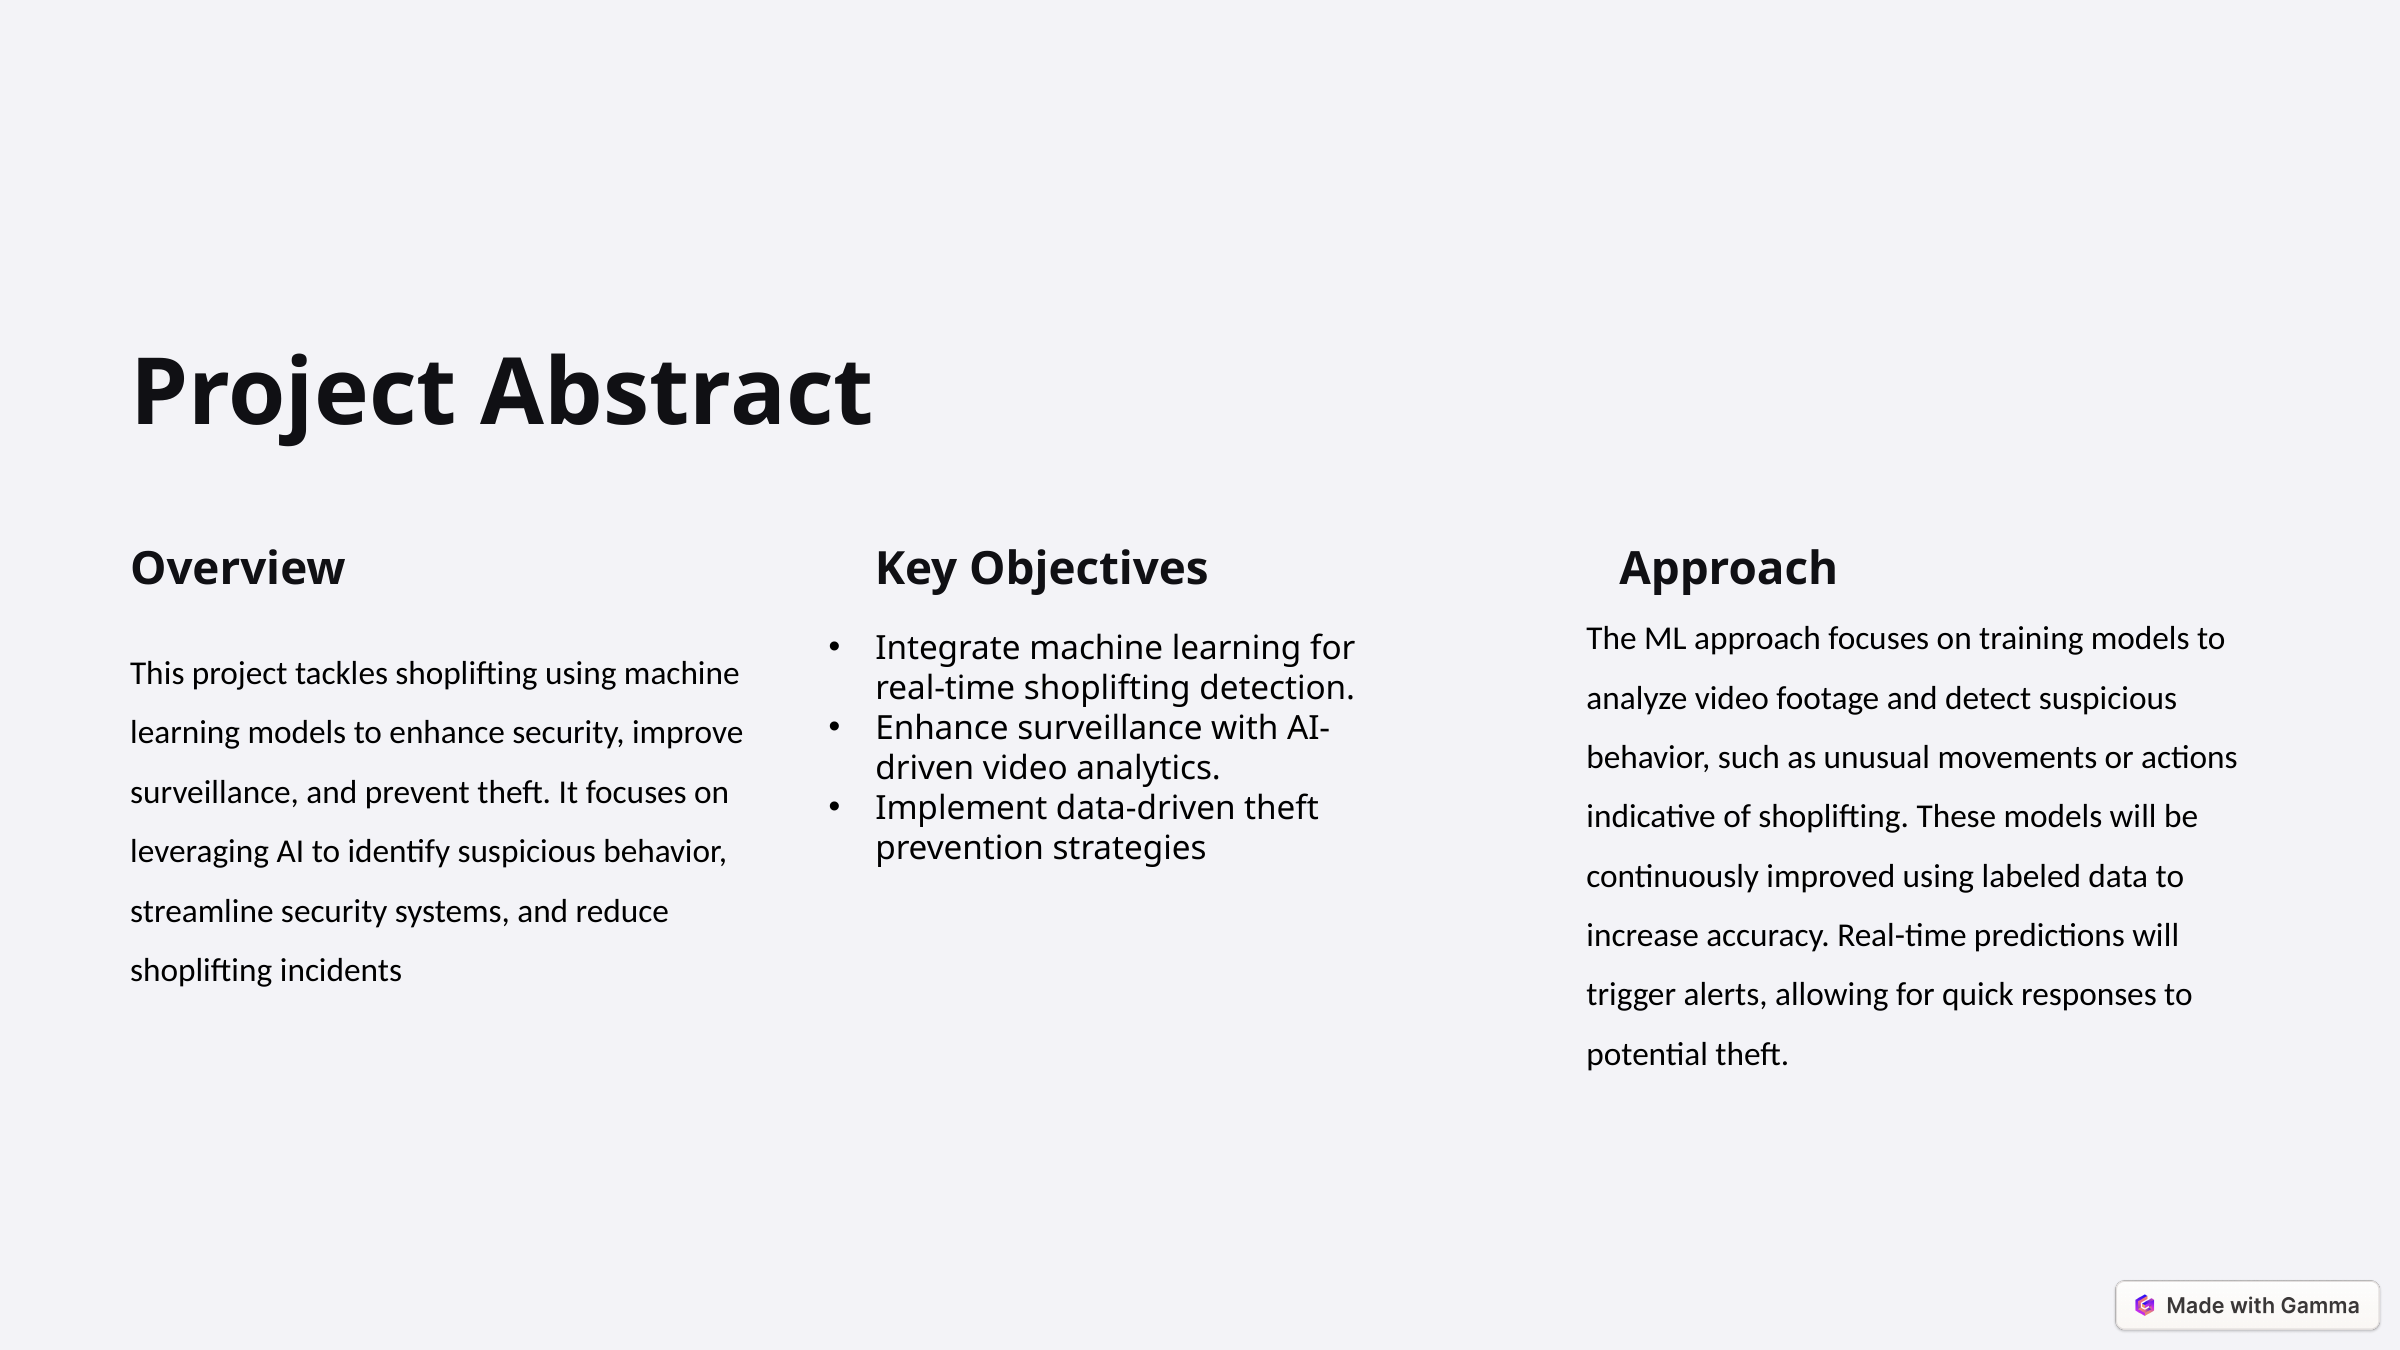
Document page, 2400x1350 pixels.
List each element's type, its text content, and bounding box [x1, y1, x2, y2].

text_box [873, 594, 1527, 1036]
text_box Key Objectives [874, 536, 1340, 594]
text_box Approach [1619, 536, 2085, 595]
picture [2106, 1271, 2389, 1339]
text_box Project Abstract [130, 327, 1061, 444]
text_box Integrate machine learning for real-time shoplifting detection. Enhance surveillance with AI-driven video analytics. Implement data-driven theft prevention strategies [813, 618, 1439, 874]
text_box This project tackles shoplifting using machine learning models to enhance security, improve surveillance, and prevent theft. It focuses on leveraging AI to identify suspicious behavior, streamline security systems, and reduce shoplifting incidents [130, 631, 783, 989]
text_box The ML approach focuses on training models to analyze video footage and detect suspicious behavior, such as unusual movements or actions indicative of shoplifting. These models will be continuously improved using labeled data to increase accuracy. Real-time predictions will trigger alerts, allowing for quick responses to potential theft. [1586, 596, 2239, 895]
text_box Overview [130, 536, 596, 595]
